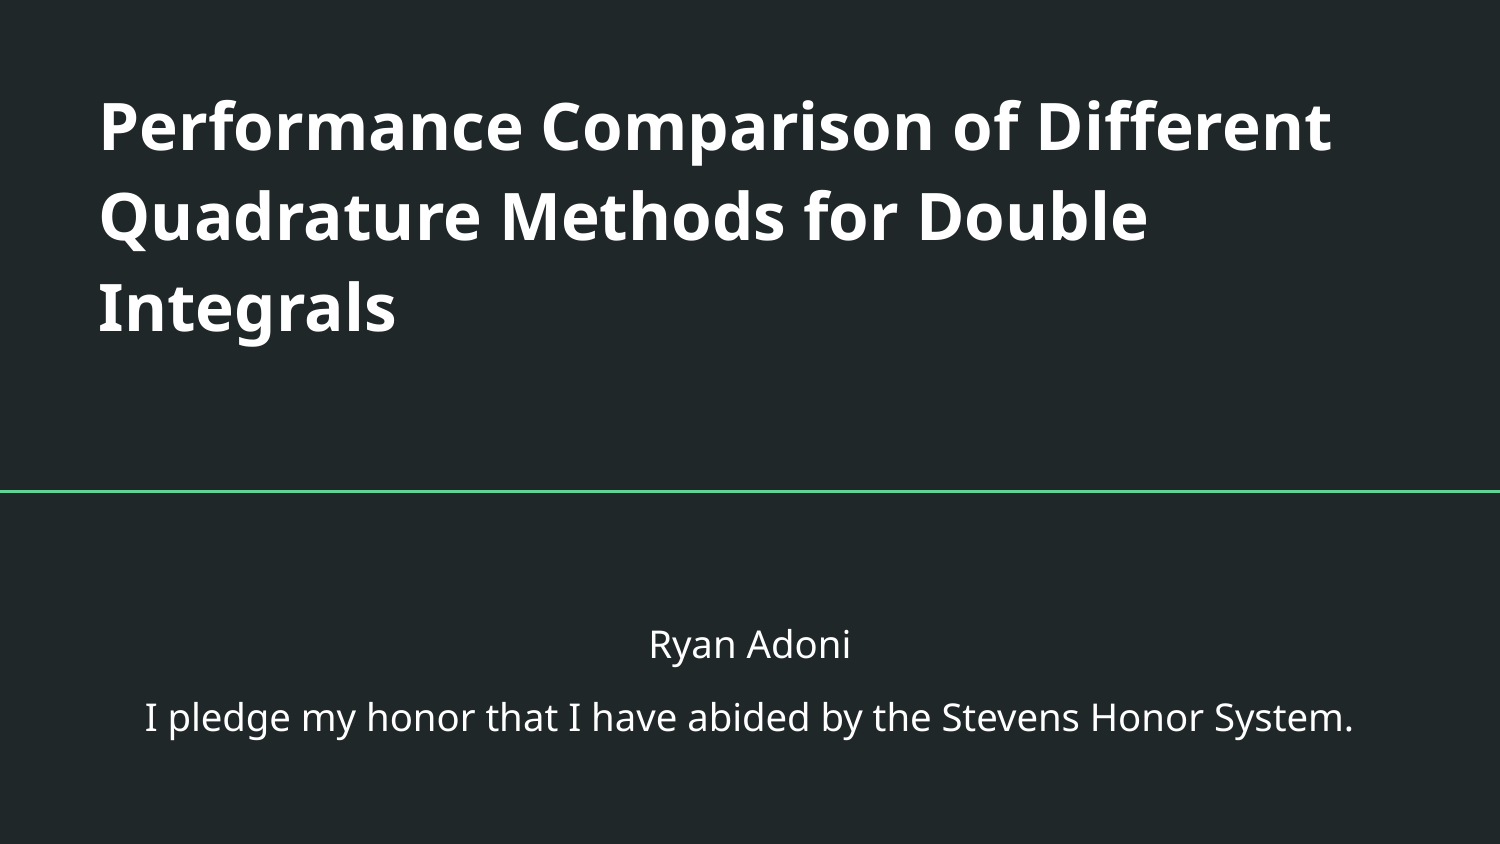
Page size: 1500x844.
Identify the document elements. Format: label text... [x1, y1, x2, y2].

title Performance Comparison of Different Quadrature Methods for Double Integrals [83, 0, 1417, 431]
subtitle Ryan Adoni I pledge my honor that I have abided by the Stevens Honor System. [51, 532, 1449, 749]
